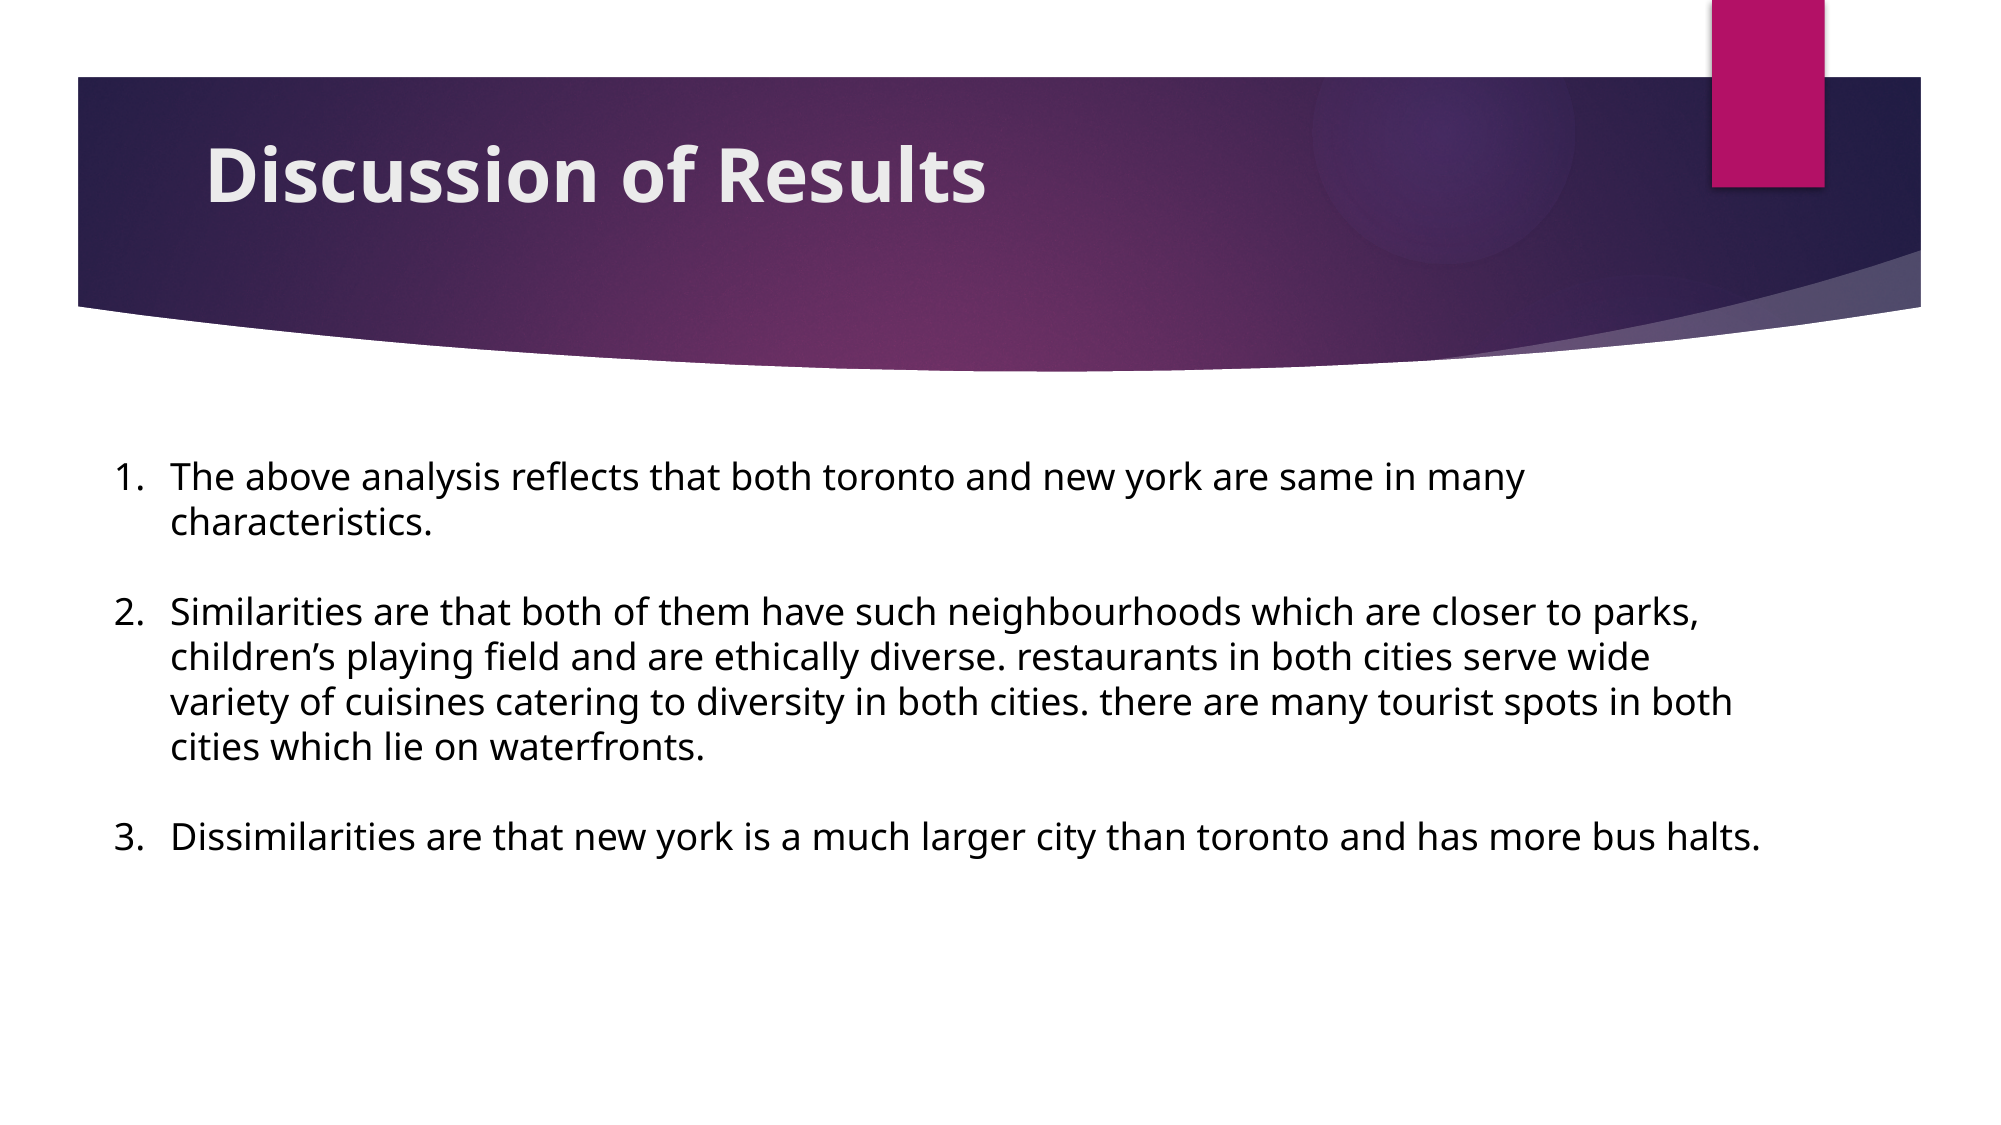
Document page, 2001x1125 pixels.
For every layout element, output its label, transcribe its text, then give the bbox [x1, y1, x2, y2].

text_box The above analysis reflects that both toronto and new york are same in many characteristics. Similarities are that both of them have such neighbourhoods which are closer to parks, children’s playing field and are ethically diverse. restaurants in both cities serve wide variety of cuisines catering to diversity in both cities. there are many tourist spots in both cities which lie on waterfronts. Dissimilarities are that new york is a much larger city than toronto and has more bus halts. [99, 445, 1784, 911]
title Discussion of Results [189, 159, 1627, 276]
